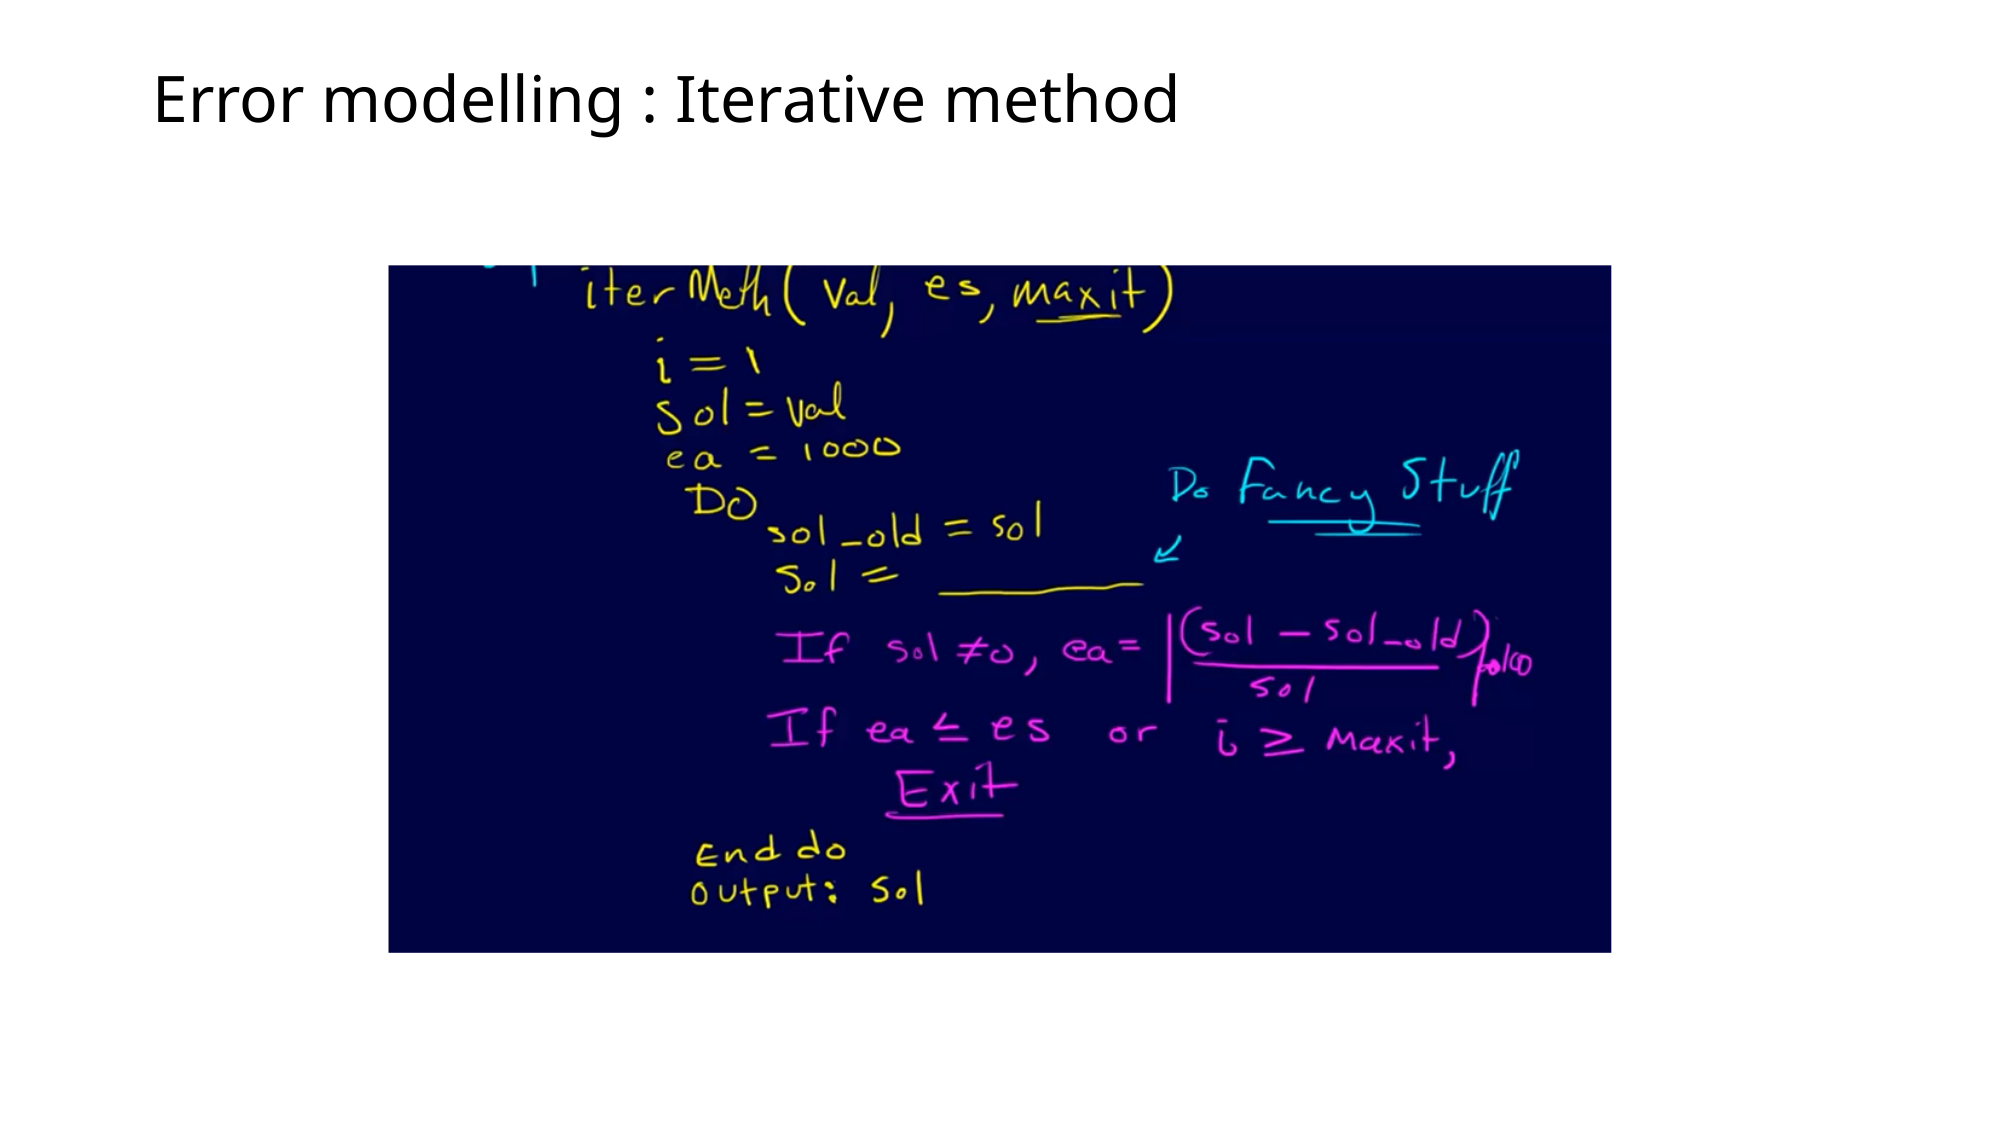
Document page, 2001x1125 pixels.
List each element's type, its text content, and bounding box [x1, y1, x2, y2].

picture [385, 263, 1615, 959]
title Error modelling : Iterative method [137, 59, 1863, 145]
